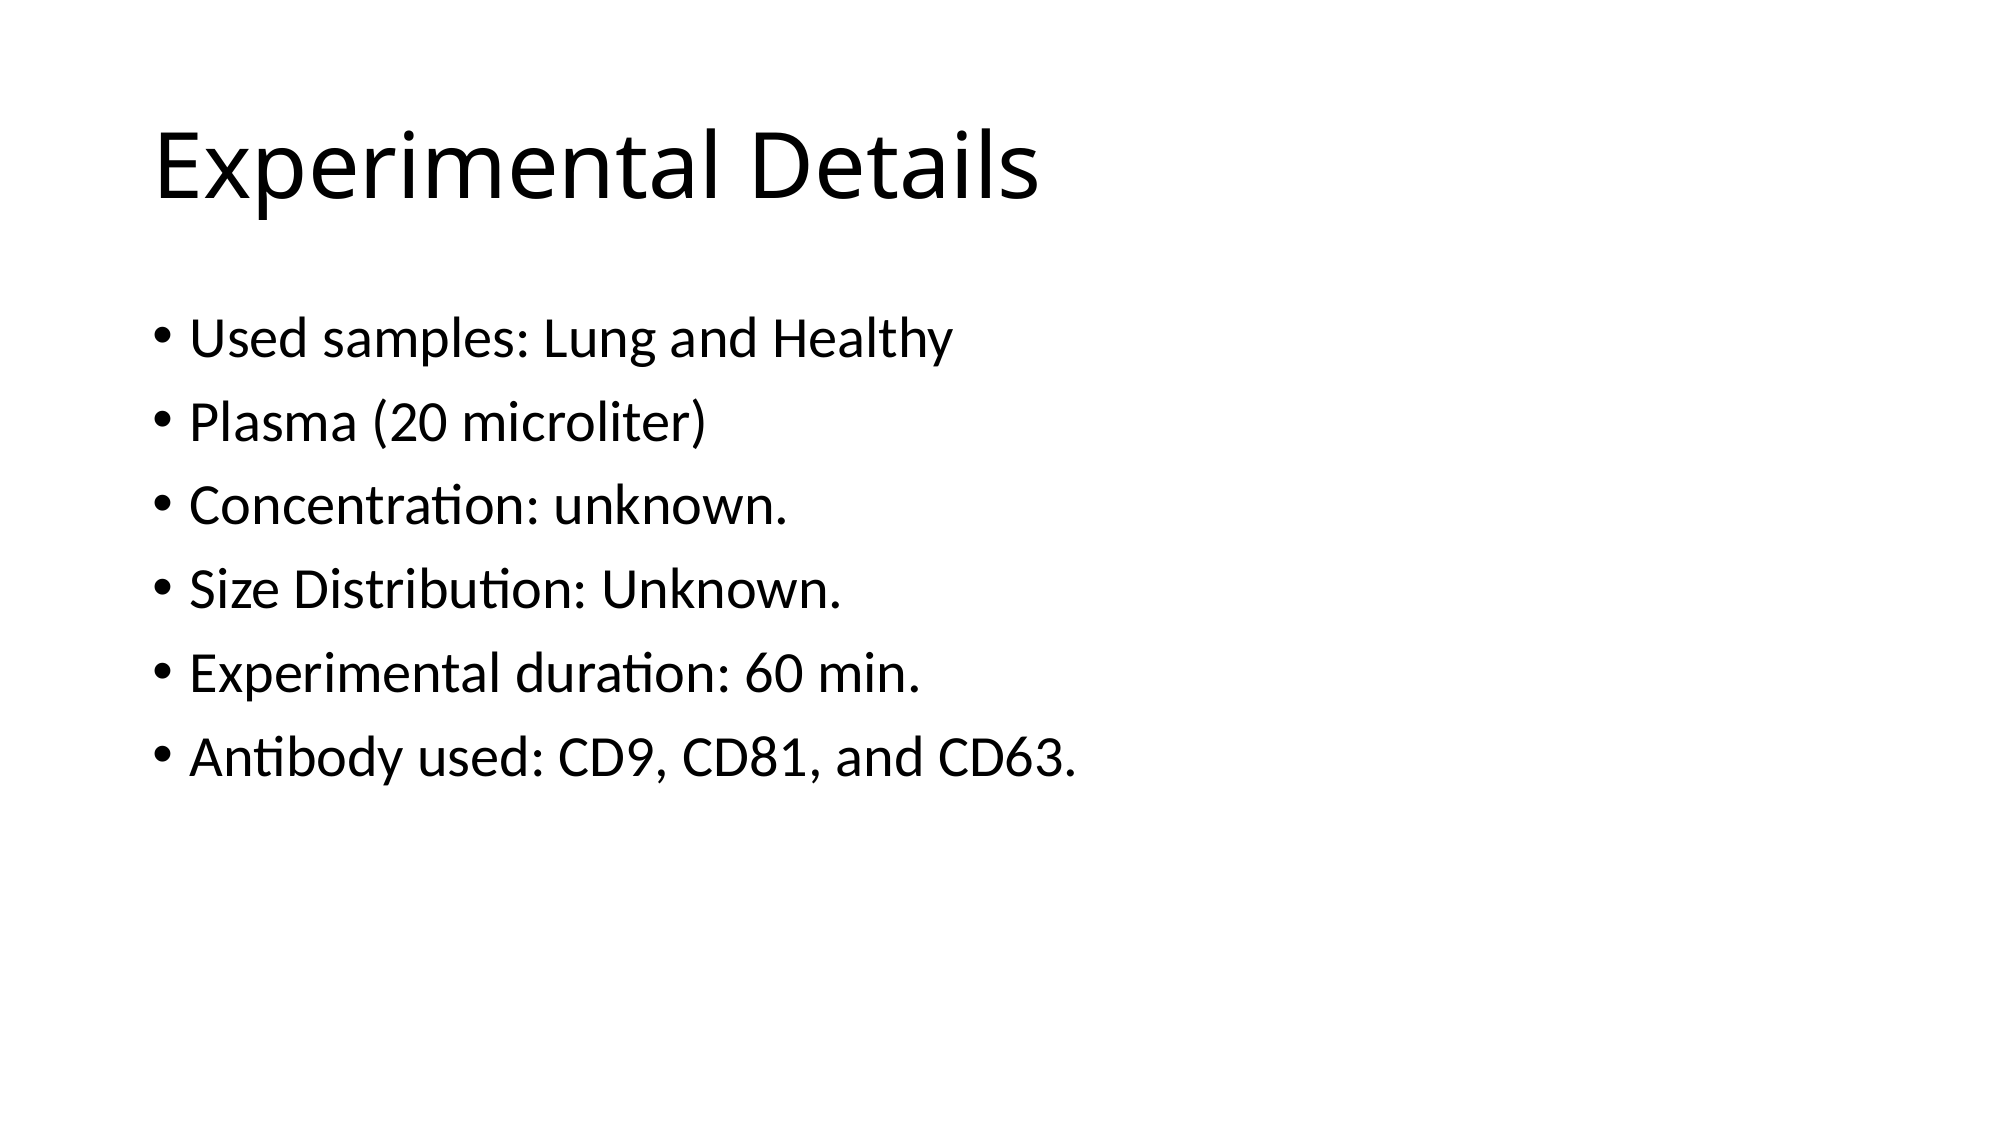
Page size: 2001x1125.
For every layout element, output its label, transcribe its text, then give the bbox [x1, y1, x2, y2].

list Used samples: Lung and Healthy Plasma (20 microliter) Concentration: unknown. Size Distribution: Unknown. Experimental duration: 60 min. Antibody used: CD9, CD81, and CD63. [137, 299, 1863, 1014]
title Experimental Details [137, 59, 1863, 278]
